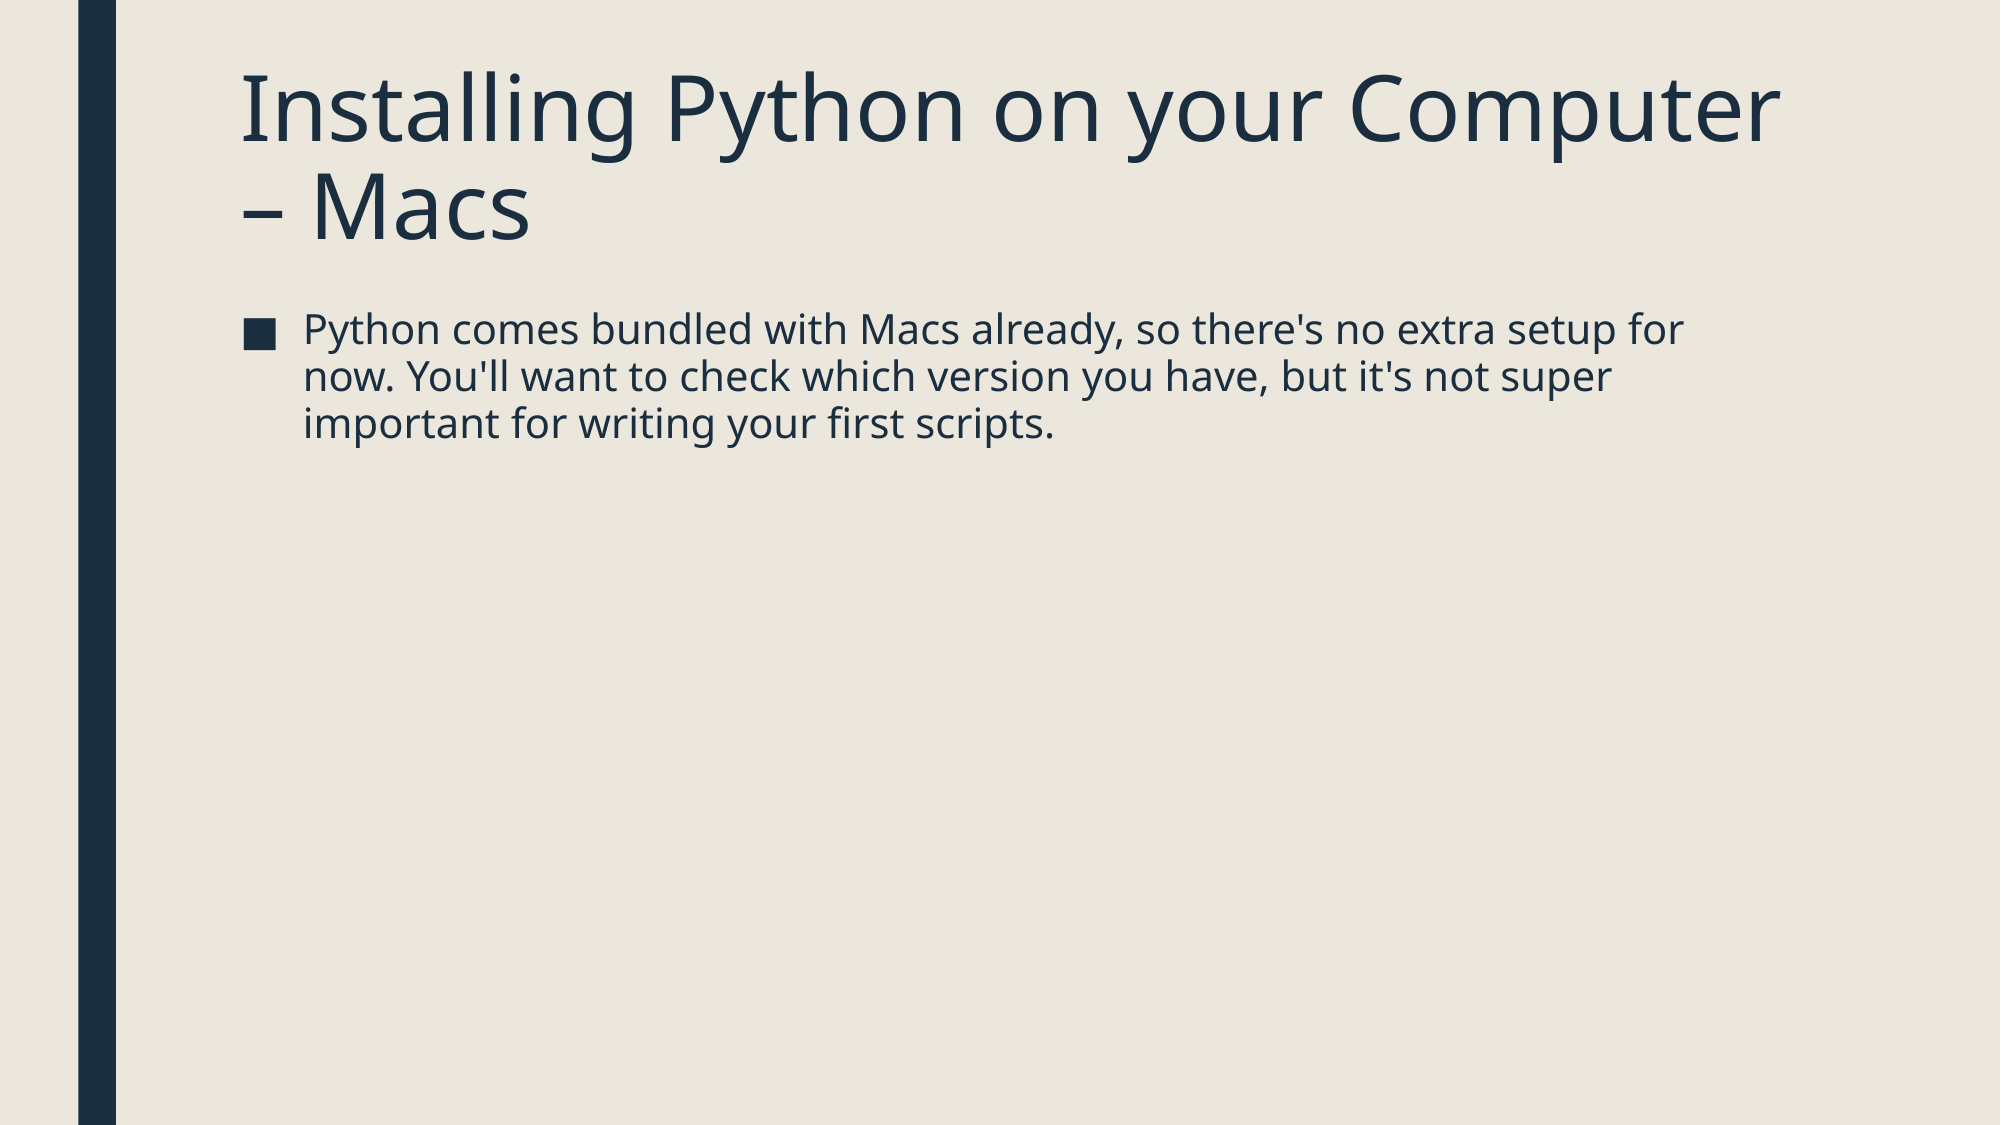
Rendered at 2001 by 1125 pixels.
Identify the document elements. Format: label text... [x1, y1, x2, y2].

title Installing Python on your Computer – Macs [225, 55, 1800, 299]
list Python comes bundled with Macs already, so there's no extra setup for now. You'll want to check which version you have, but it's not super important for writing your first scripts. [225, 299, 1800, 963]
